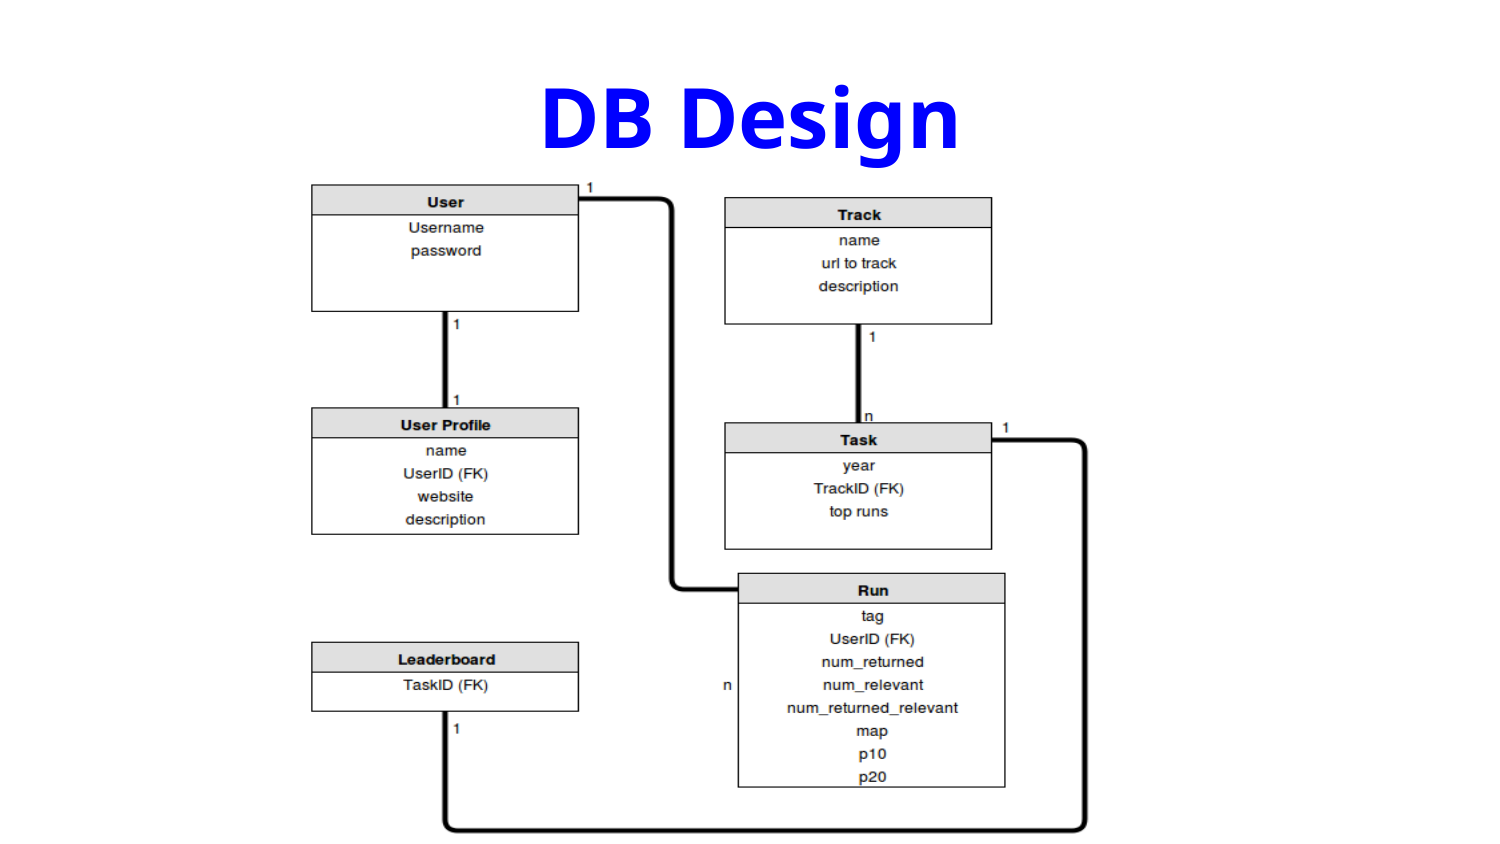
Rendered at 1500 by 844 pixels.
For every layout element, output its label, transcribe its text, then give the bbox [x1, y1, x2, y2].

title DB Design [50, 50, 1451, 174]
picture [310, 173, 1191, 844]
